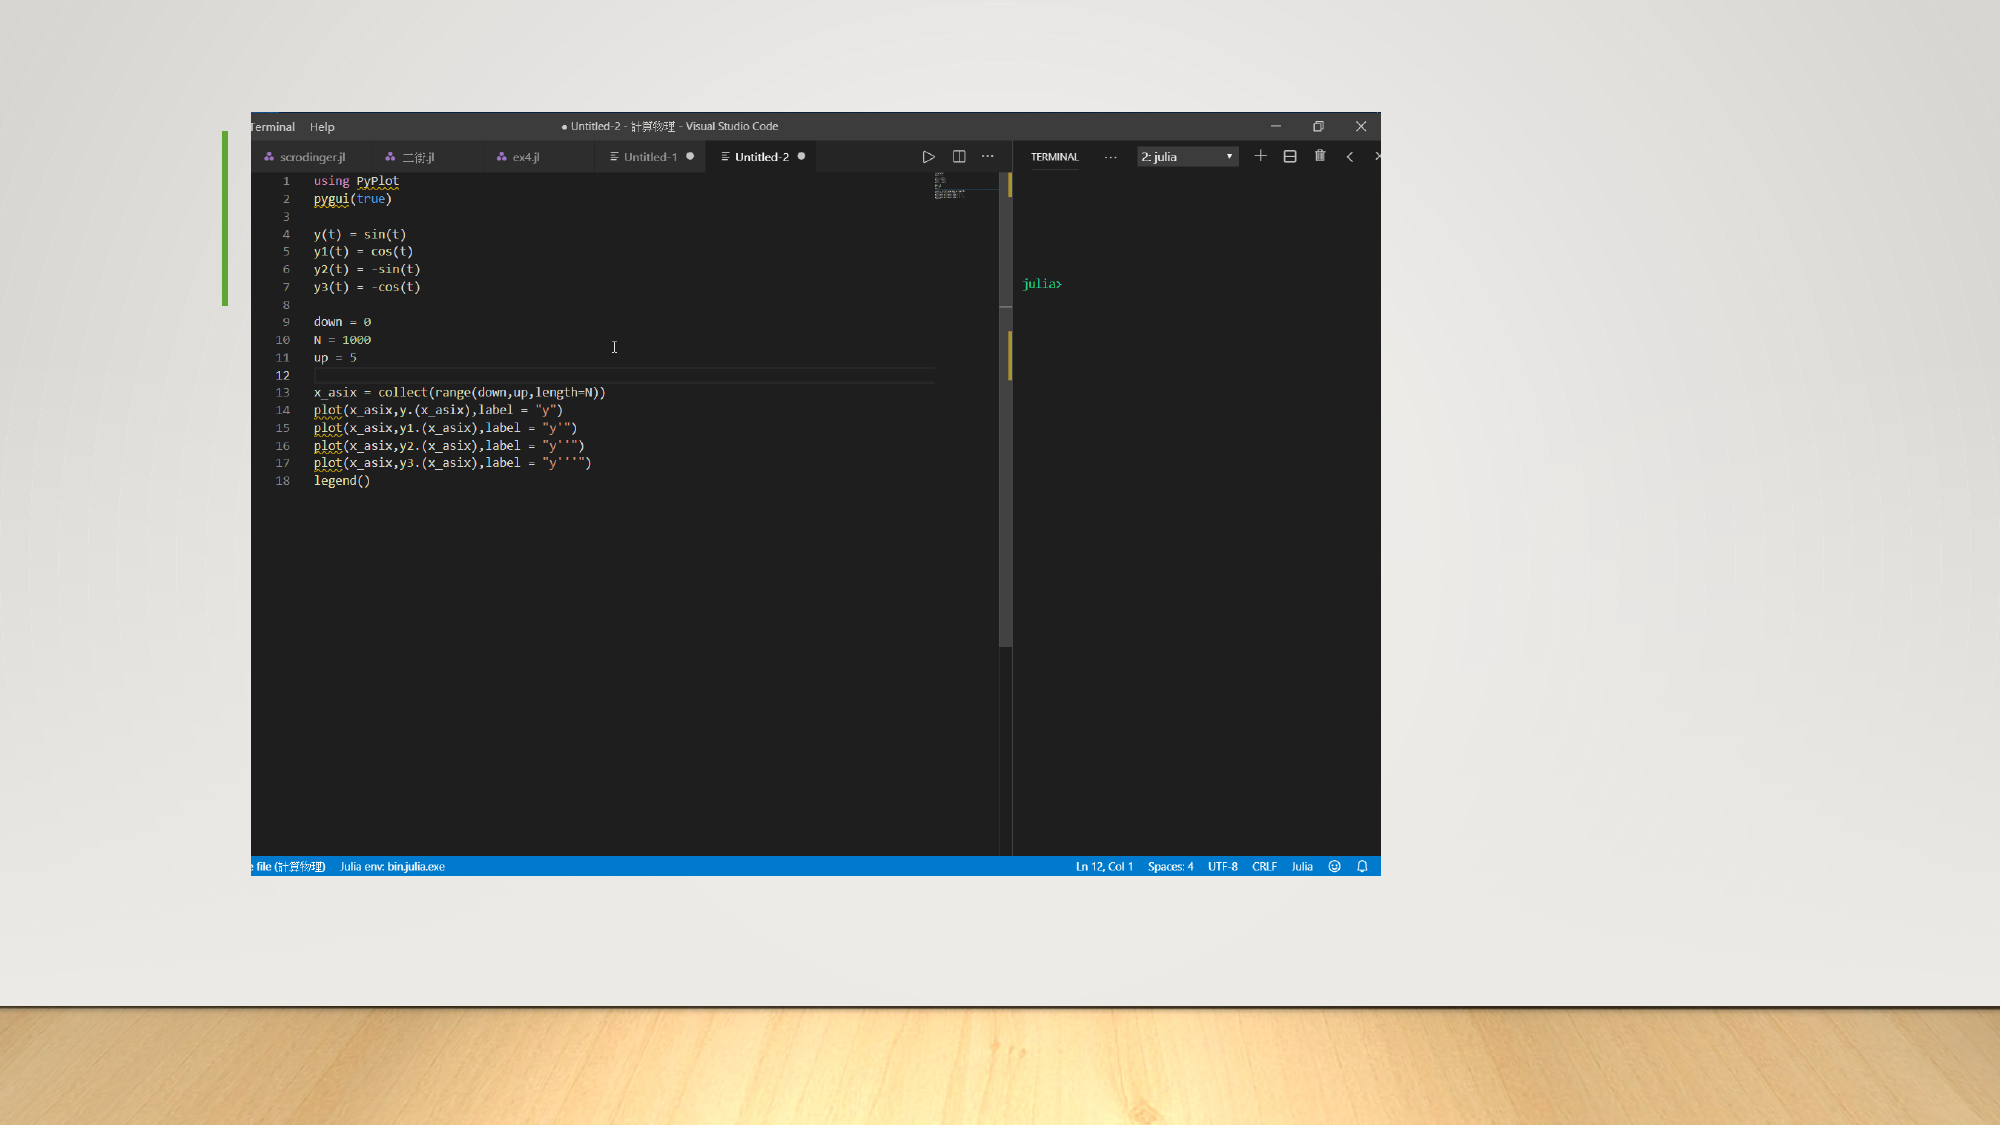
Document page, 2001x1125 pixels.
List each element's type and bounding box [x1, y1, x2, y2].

picture [0, 1006, 2000, 1125]
list [251, 112, 1381, 876]
